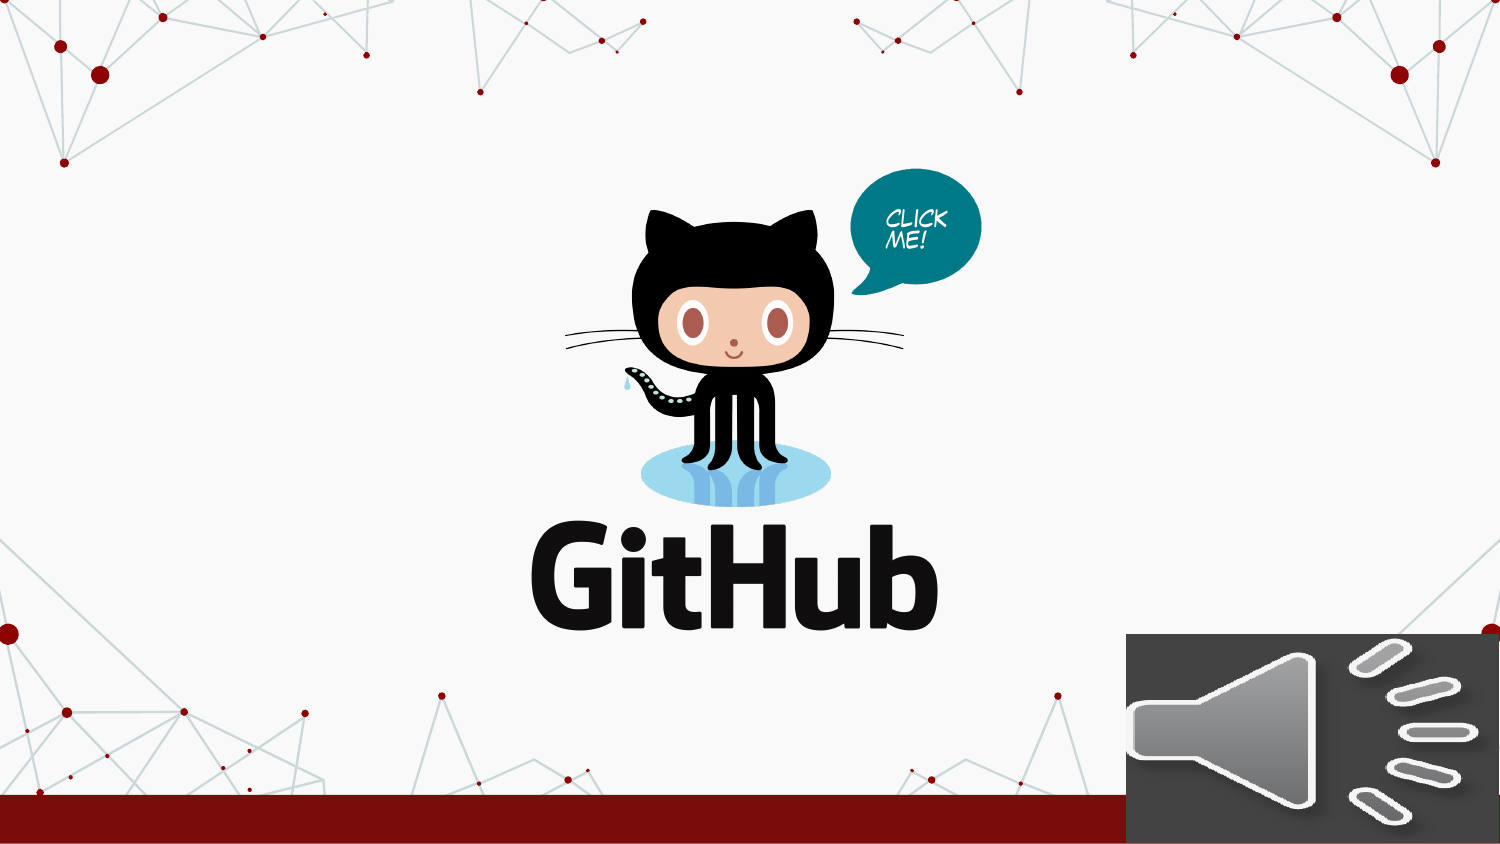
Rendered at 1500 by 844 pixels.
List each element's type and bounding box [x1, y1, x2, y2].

picture [1124, 632, 1500, 844]
picture [485, 139, 1017, 654]
